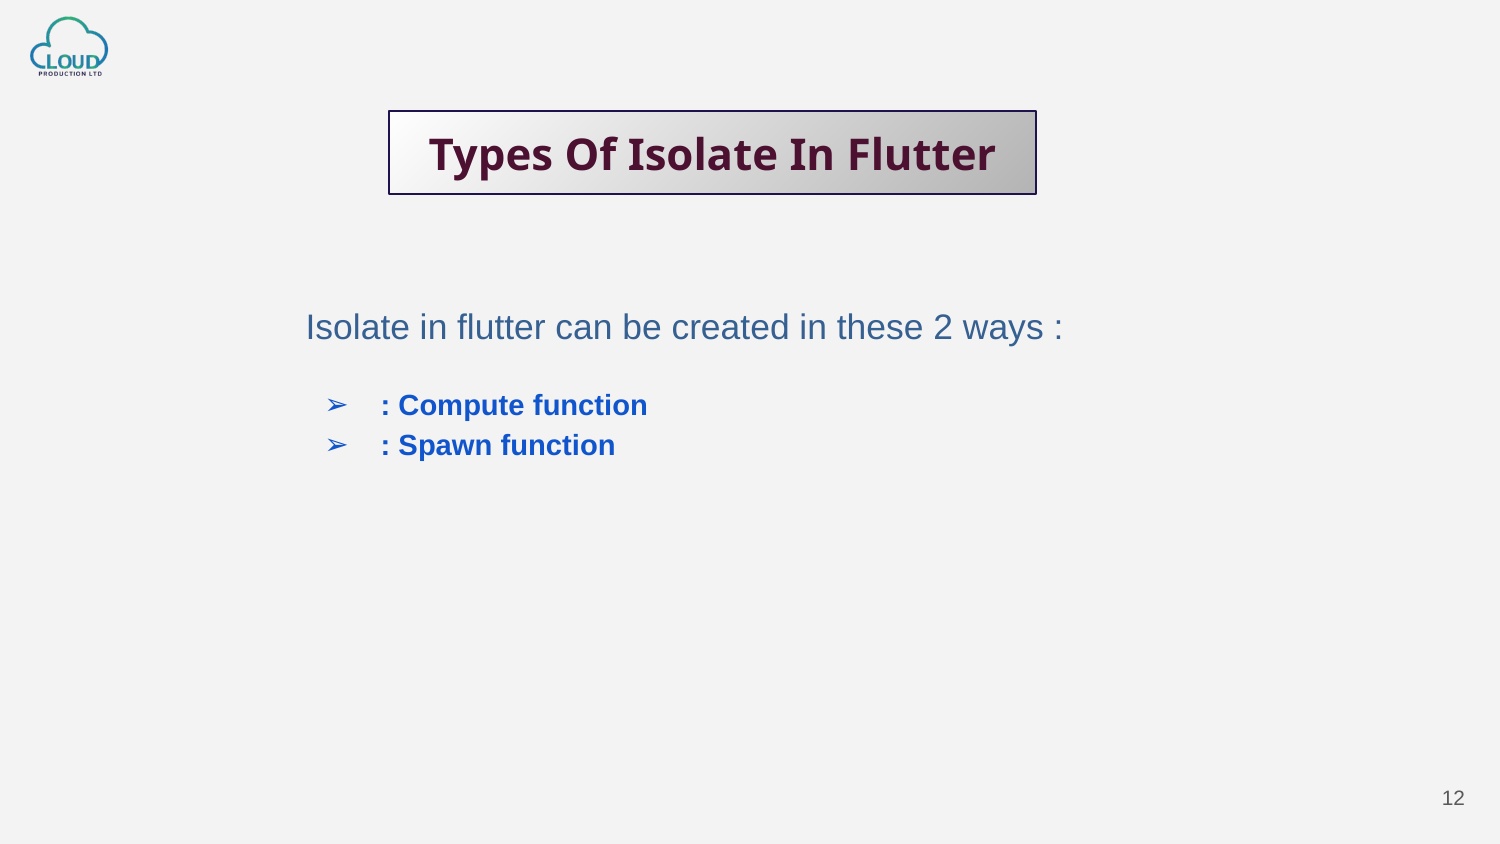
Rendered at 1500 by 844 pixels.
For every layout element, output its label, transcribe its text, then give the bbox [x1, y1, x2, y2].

picture [24, 16, 115, 76]
text_box Isolate in flutter can be created in these 2 ways : : Compute function : Spawn function [290, 288, 1285, 512]
text_box Types Of Isolate In Flutter [389, 111, 1037, 194]
slide_number ‹#› [1389, 764, 1480, 830]
